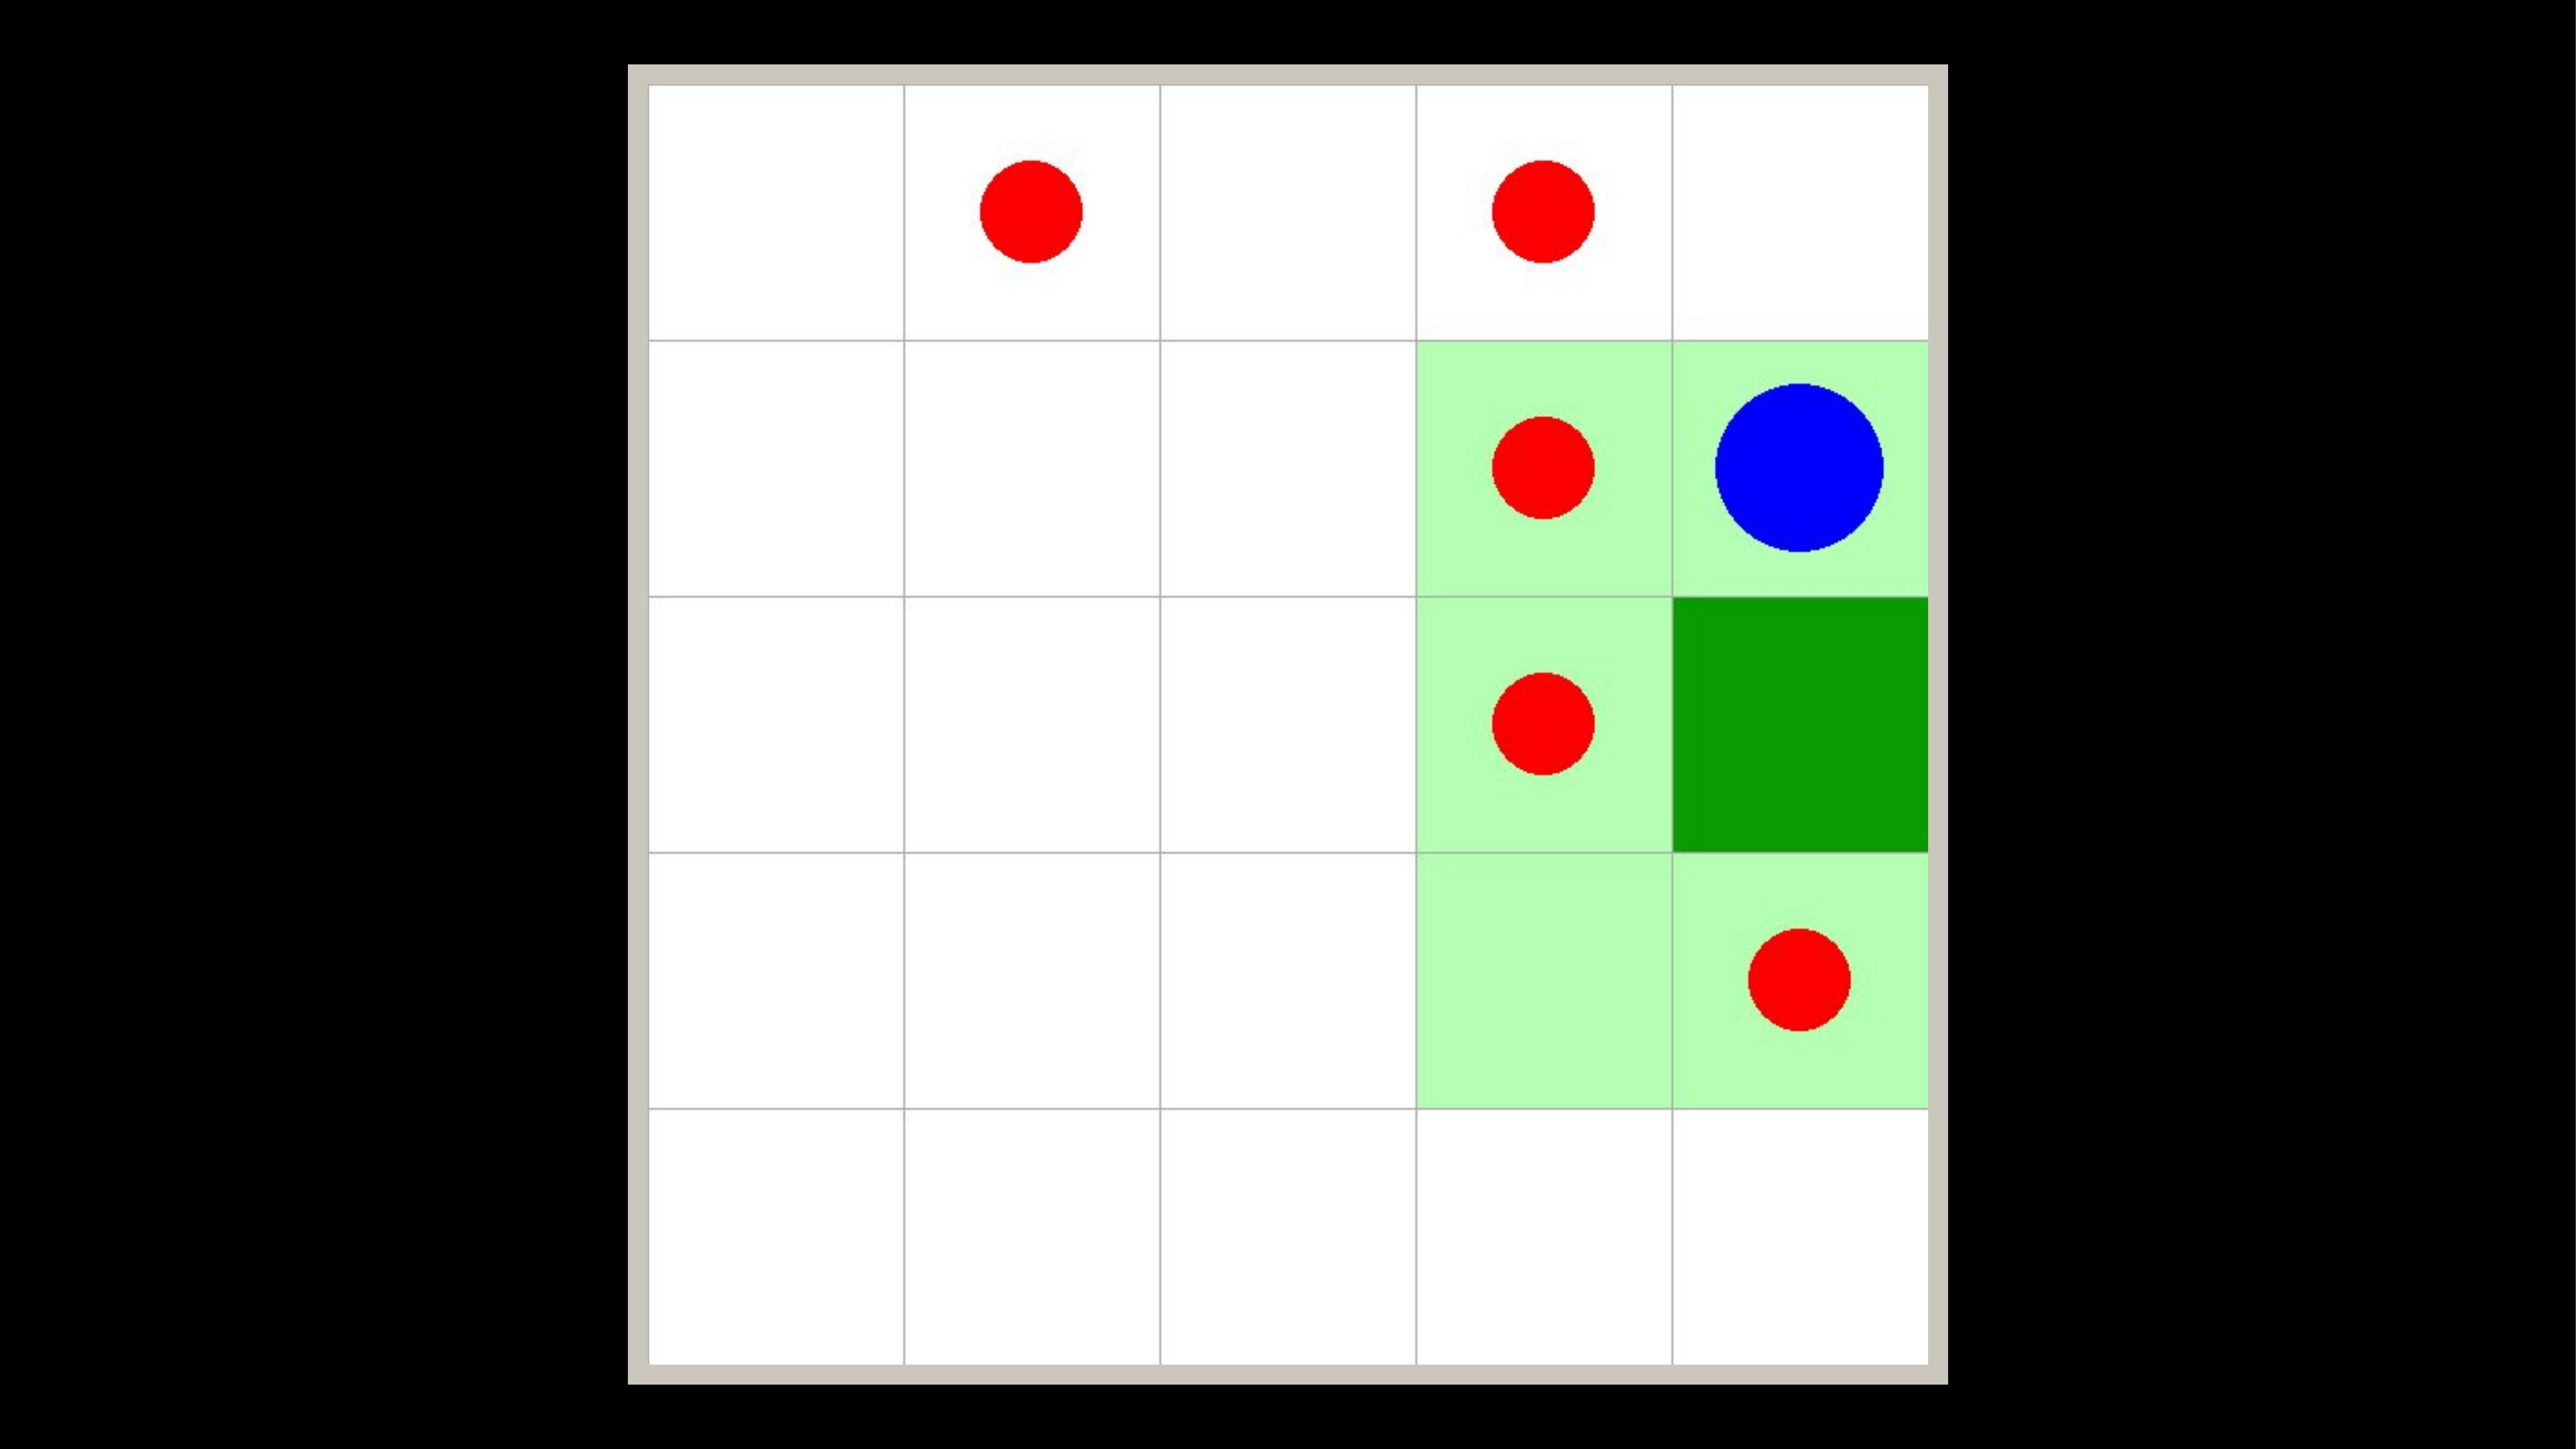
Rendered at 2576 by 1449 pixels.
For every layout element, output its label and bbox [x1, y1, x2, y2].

picture [648, 84, 1928, 1365]
